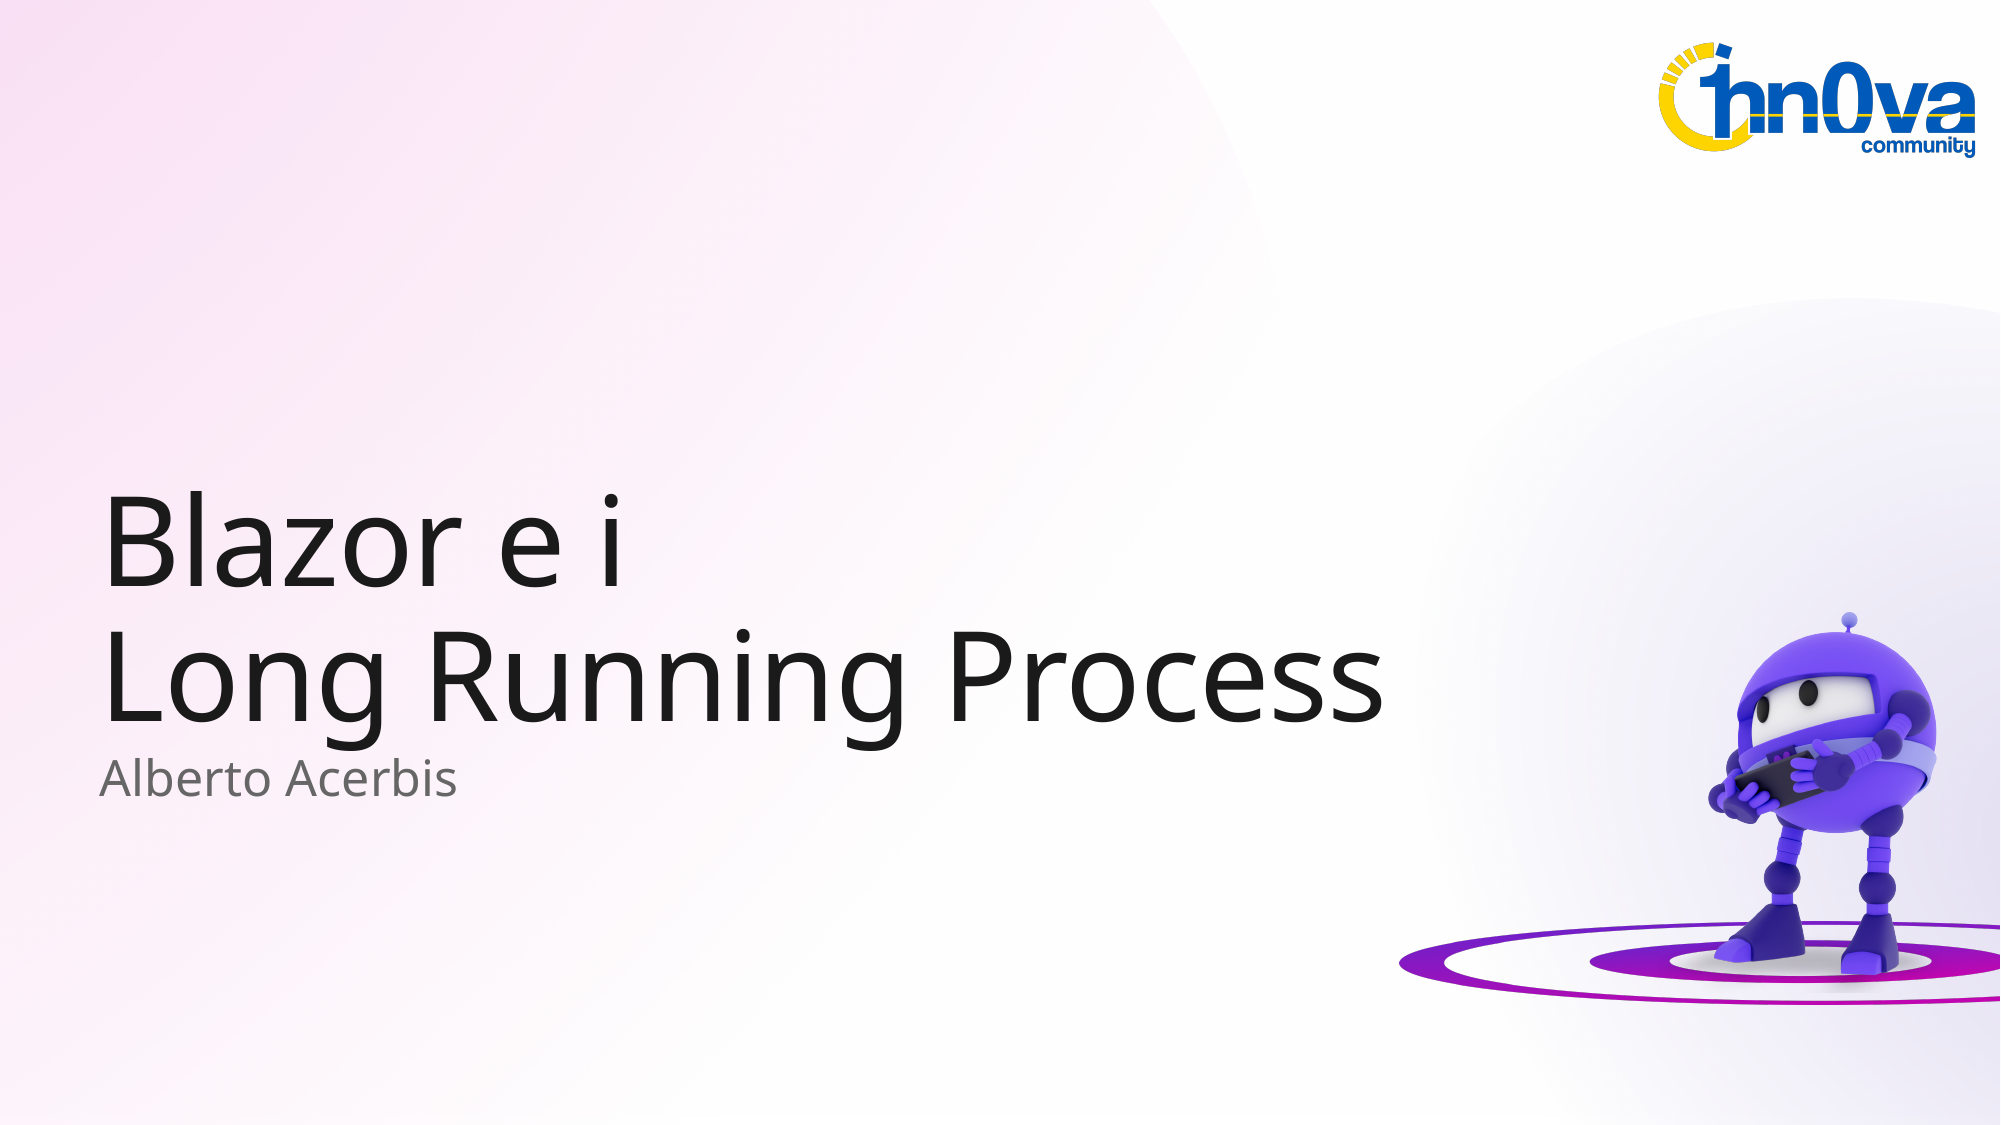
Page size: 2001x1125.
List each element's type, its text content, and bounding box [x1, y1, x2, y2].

picture [0, 0, 2001, 1125]
title Blazor e i Long Running Process [99, 188, 1867, 749]
list Alberto Acerbis [99, 752, 1399, 999]
